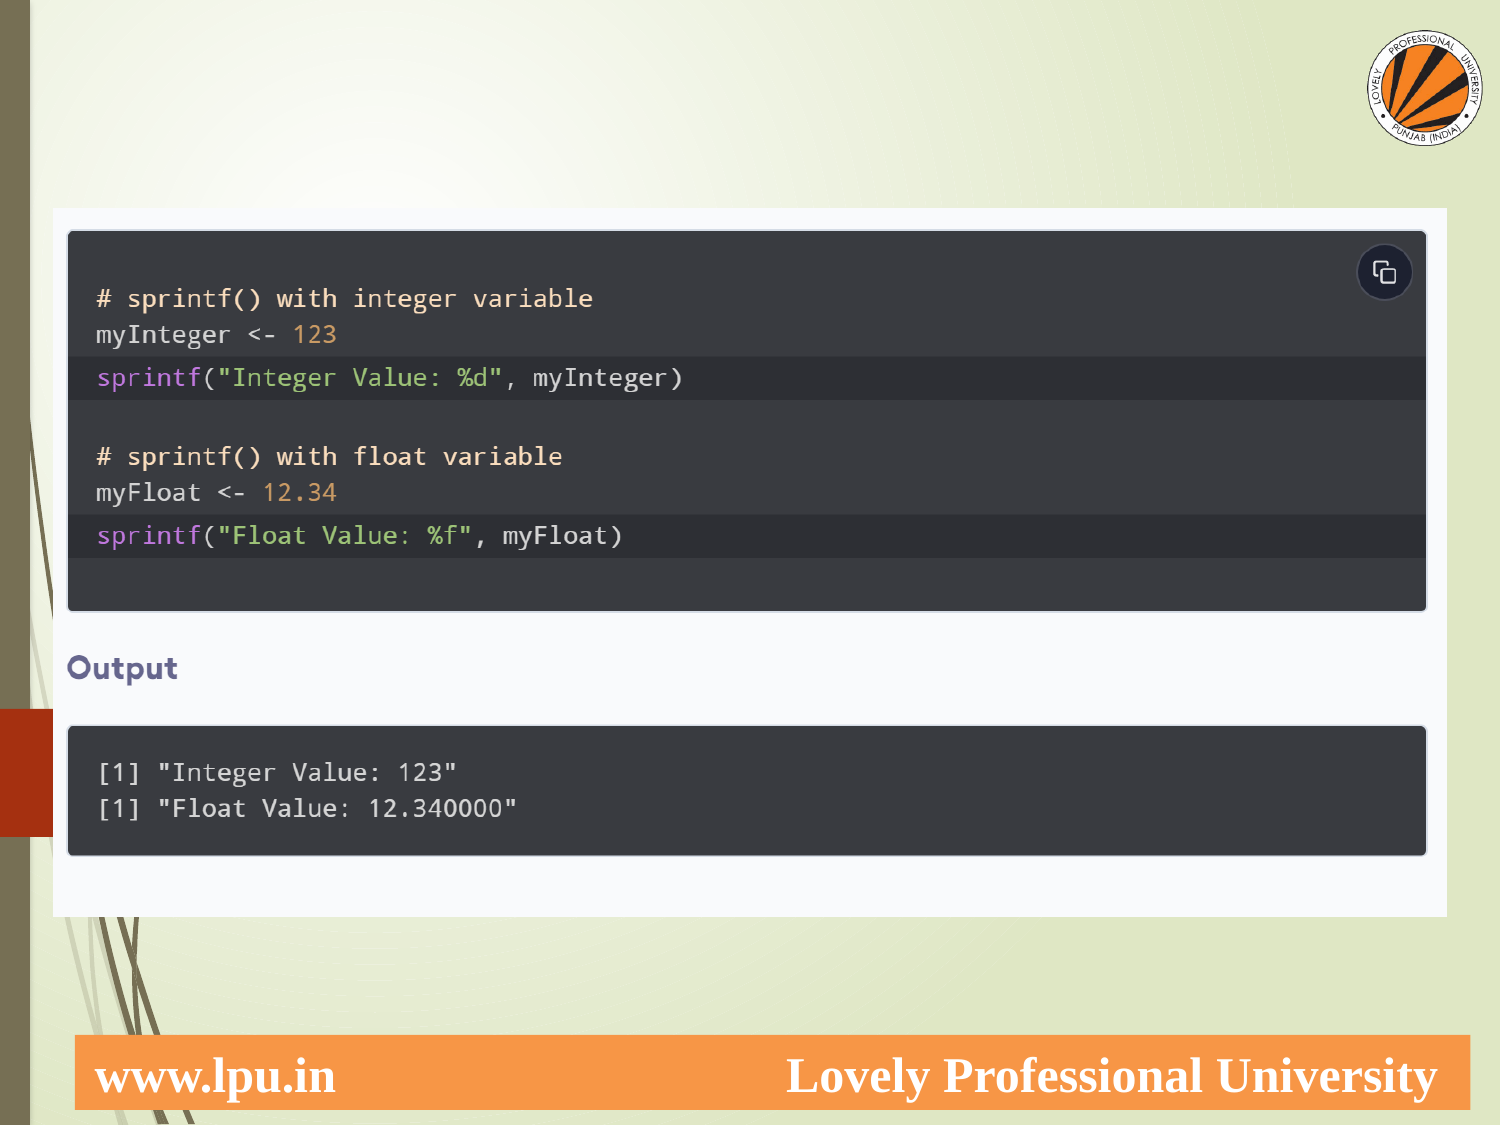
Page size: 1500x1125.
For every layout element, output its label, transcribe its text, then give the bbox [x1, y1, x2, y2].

text_box www.lpu.in Lovely Professional University [74, 1034, 1471, 1110]
picture [1366, 30, 1483, 147]
picture [52, 208, 1448, 917]
